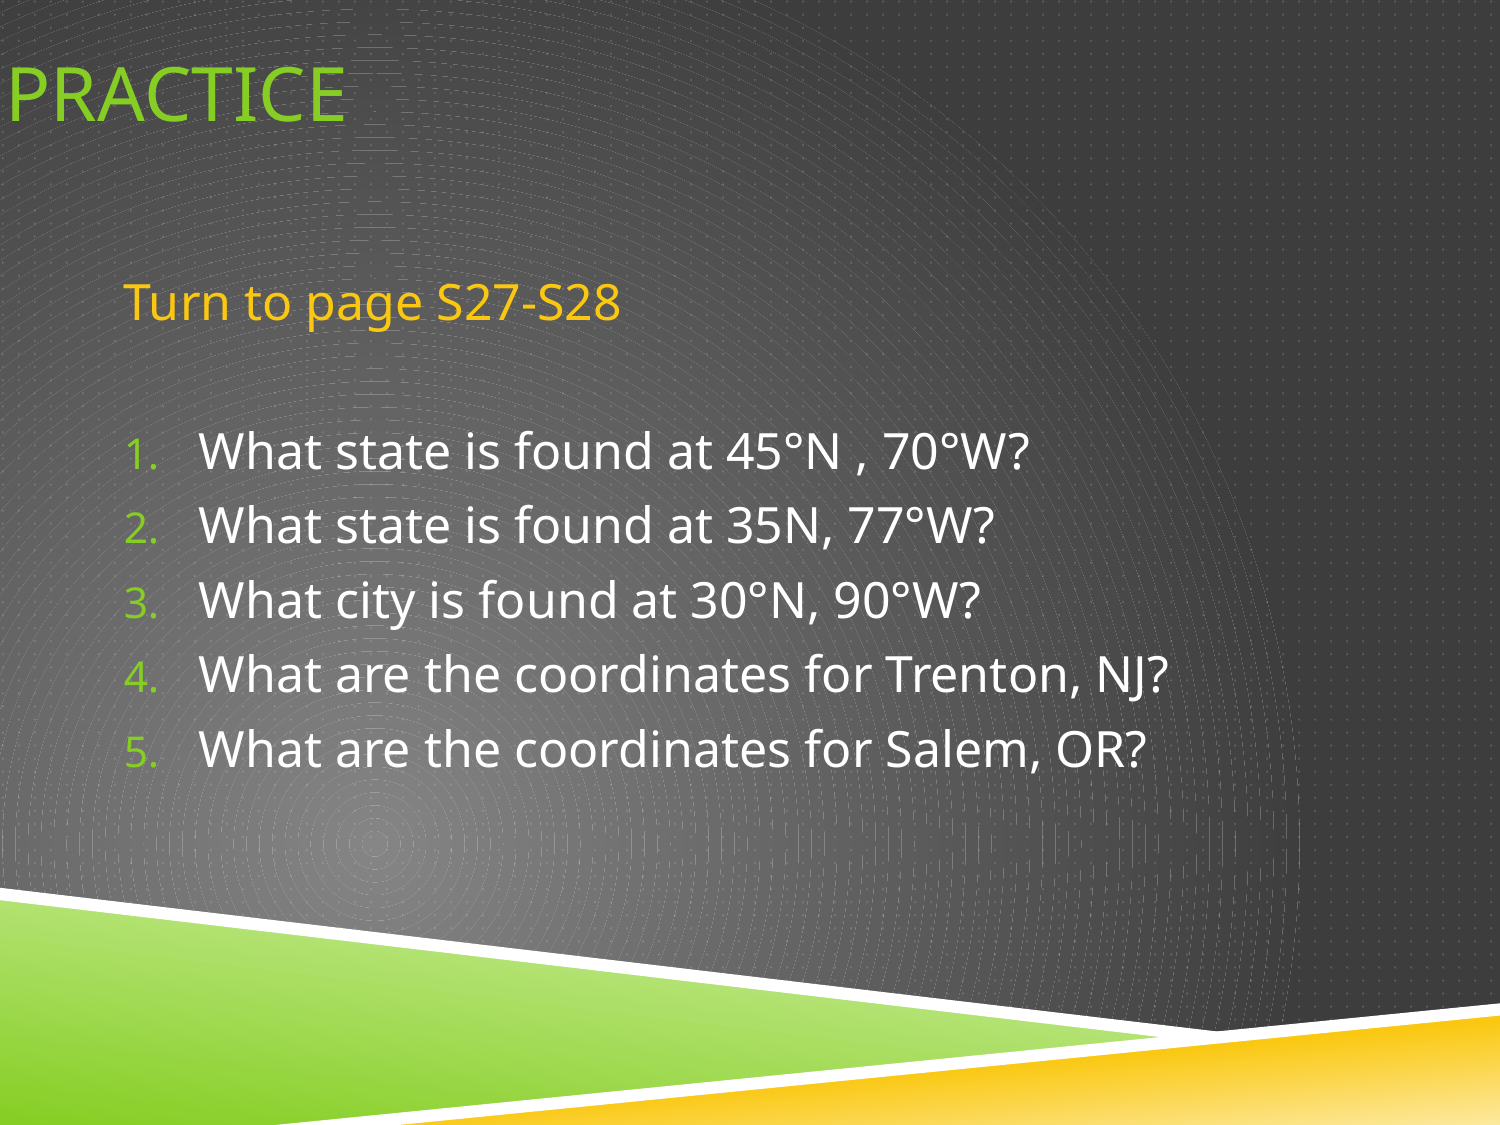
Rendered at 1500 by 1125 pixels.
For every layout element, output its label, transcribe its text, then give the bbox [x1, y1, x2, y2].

title Practice [5, 0, 1281, 185]
